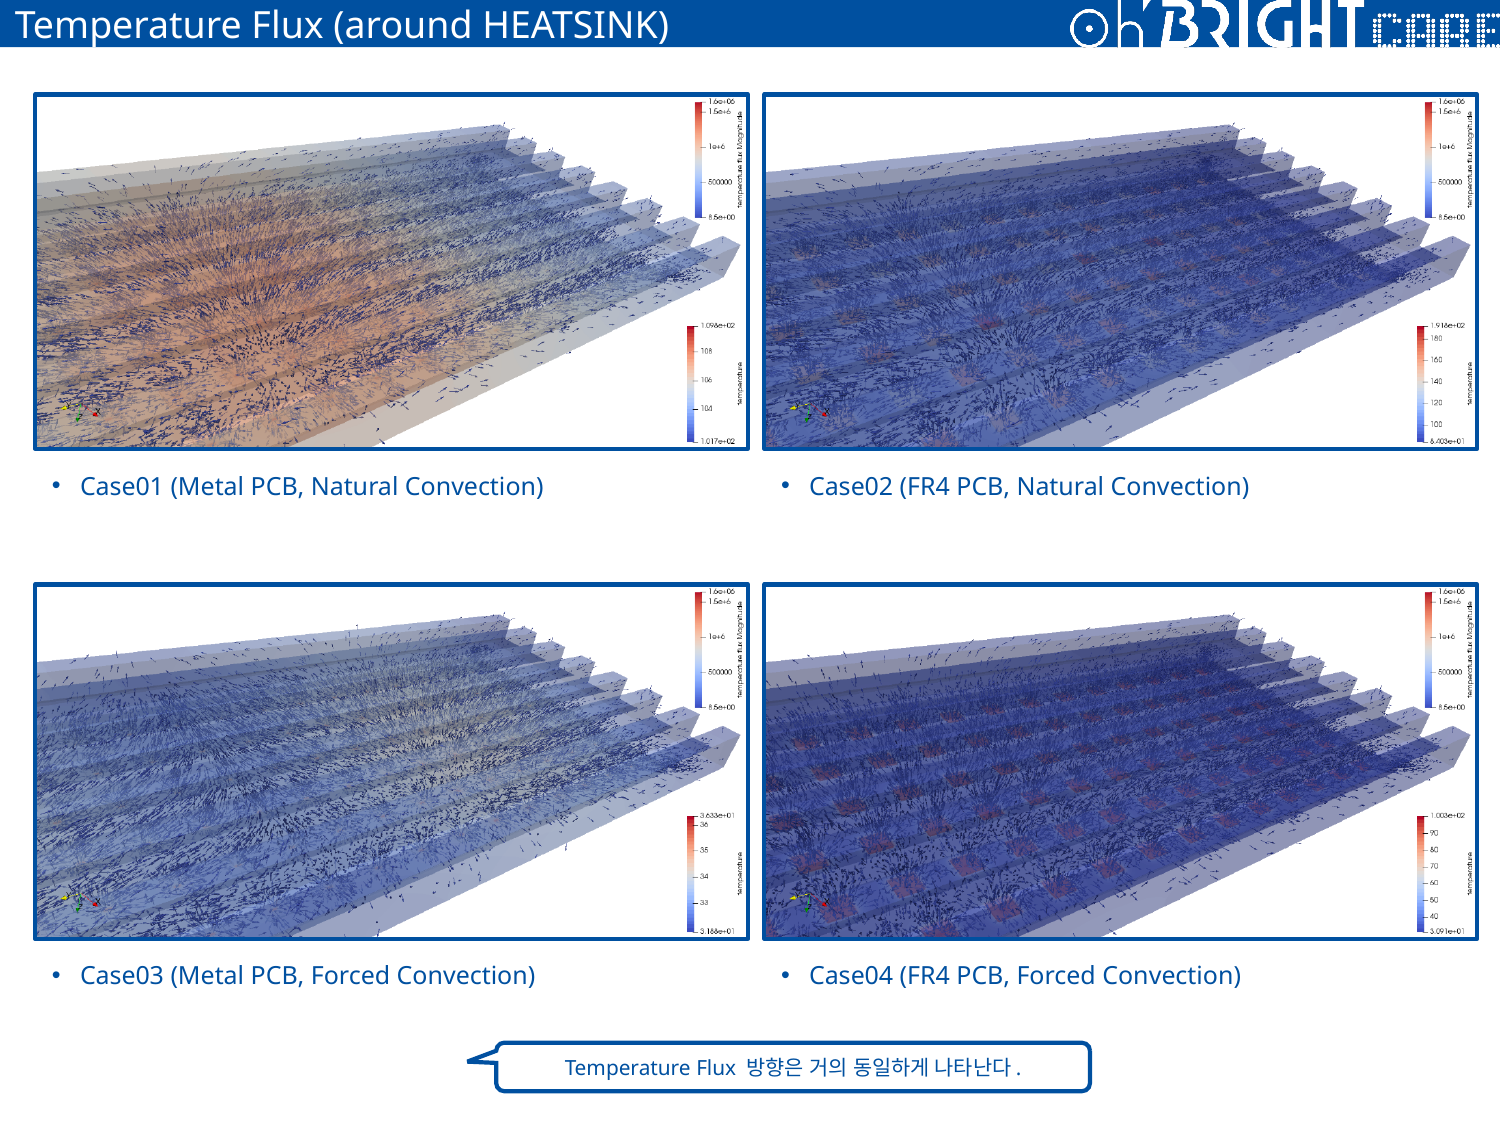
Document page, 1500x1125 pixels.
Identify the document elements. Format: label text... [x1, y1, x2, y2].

text_box Case01 (Metal PCB, Natural Convection) [37, 463, 746, 508]
text_box Temperature Flux (around HEATSINK) [0, 0, 1070, 48]
picture [37, 586, 746, 937]
text_box Case03 (Metal PCB, Forced Convection) [37, 952, 746, 998]
text_box Temperature Flux 방향은 거의 동일하게 나타난다. [466, 1041, 1092, 1093]
picture [1070, 0, 1500, 48]
picture [766, 96, 1475, 447]
text_box Case02 (FR4 PCB, Natural Convection) [766, 463, 1475, 508]
text_box Case04 (FR4 PCB, Forced Convection) [766, 952, 1475, 998]
picture [37, 96, 746, 447]
picture [766, 586, 1475, 937]
